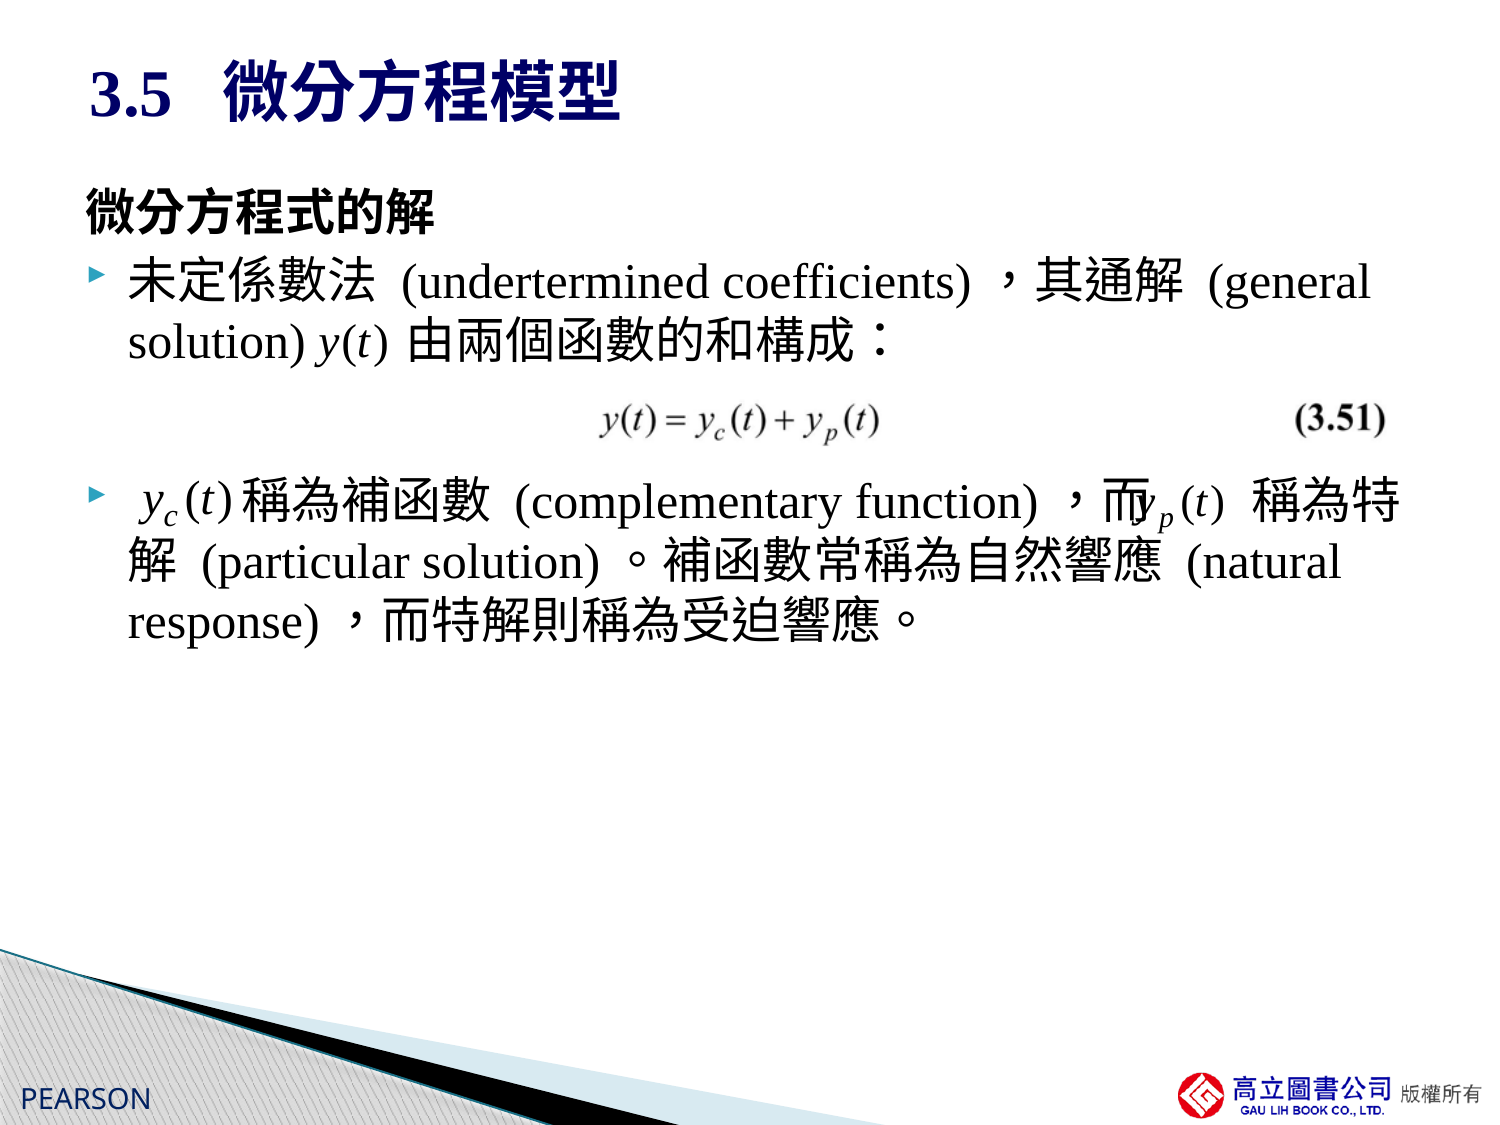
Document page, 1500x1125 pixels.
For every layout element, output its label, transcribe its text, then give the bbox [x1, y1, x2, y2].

picture [1178, 1065, 1500, 1125]
list 微分方程式的解 未定係數法 (undertermined coefficients)，其通解 (general solution) 由兩個函數的和構成： 稱為補函數 (complementary function)，而 稱為特解 (particular solution)。補函數常稱為自然響應 (natural response)，而特解則稱為受迫響應。 [53, 172, 1459, 1052]
title 3.5 微分方程模型 [75, 30, 1425, 149]
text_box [300, 311, 410, 380]
picture [144, 381, 1400, 462]
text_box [129, 463, 255, 538]
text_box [1118, 469, 1243, 547]
